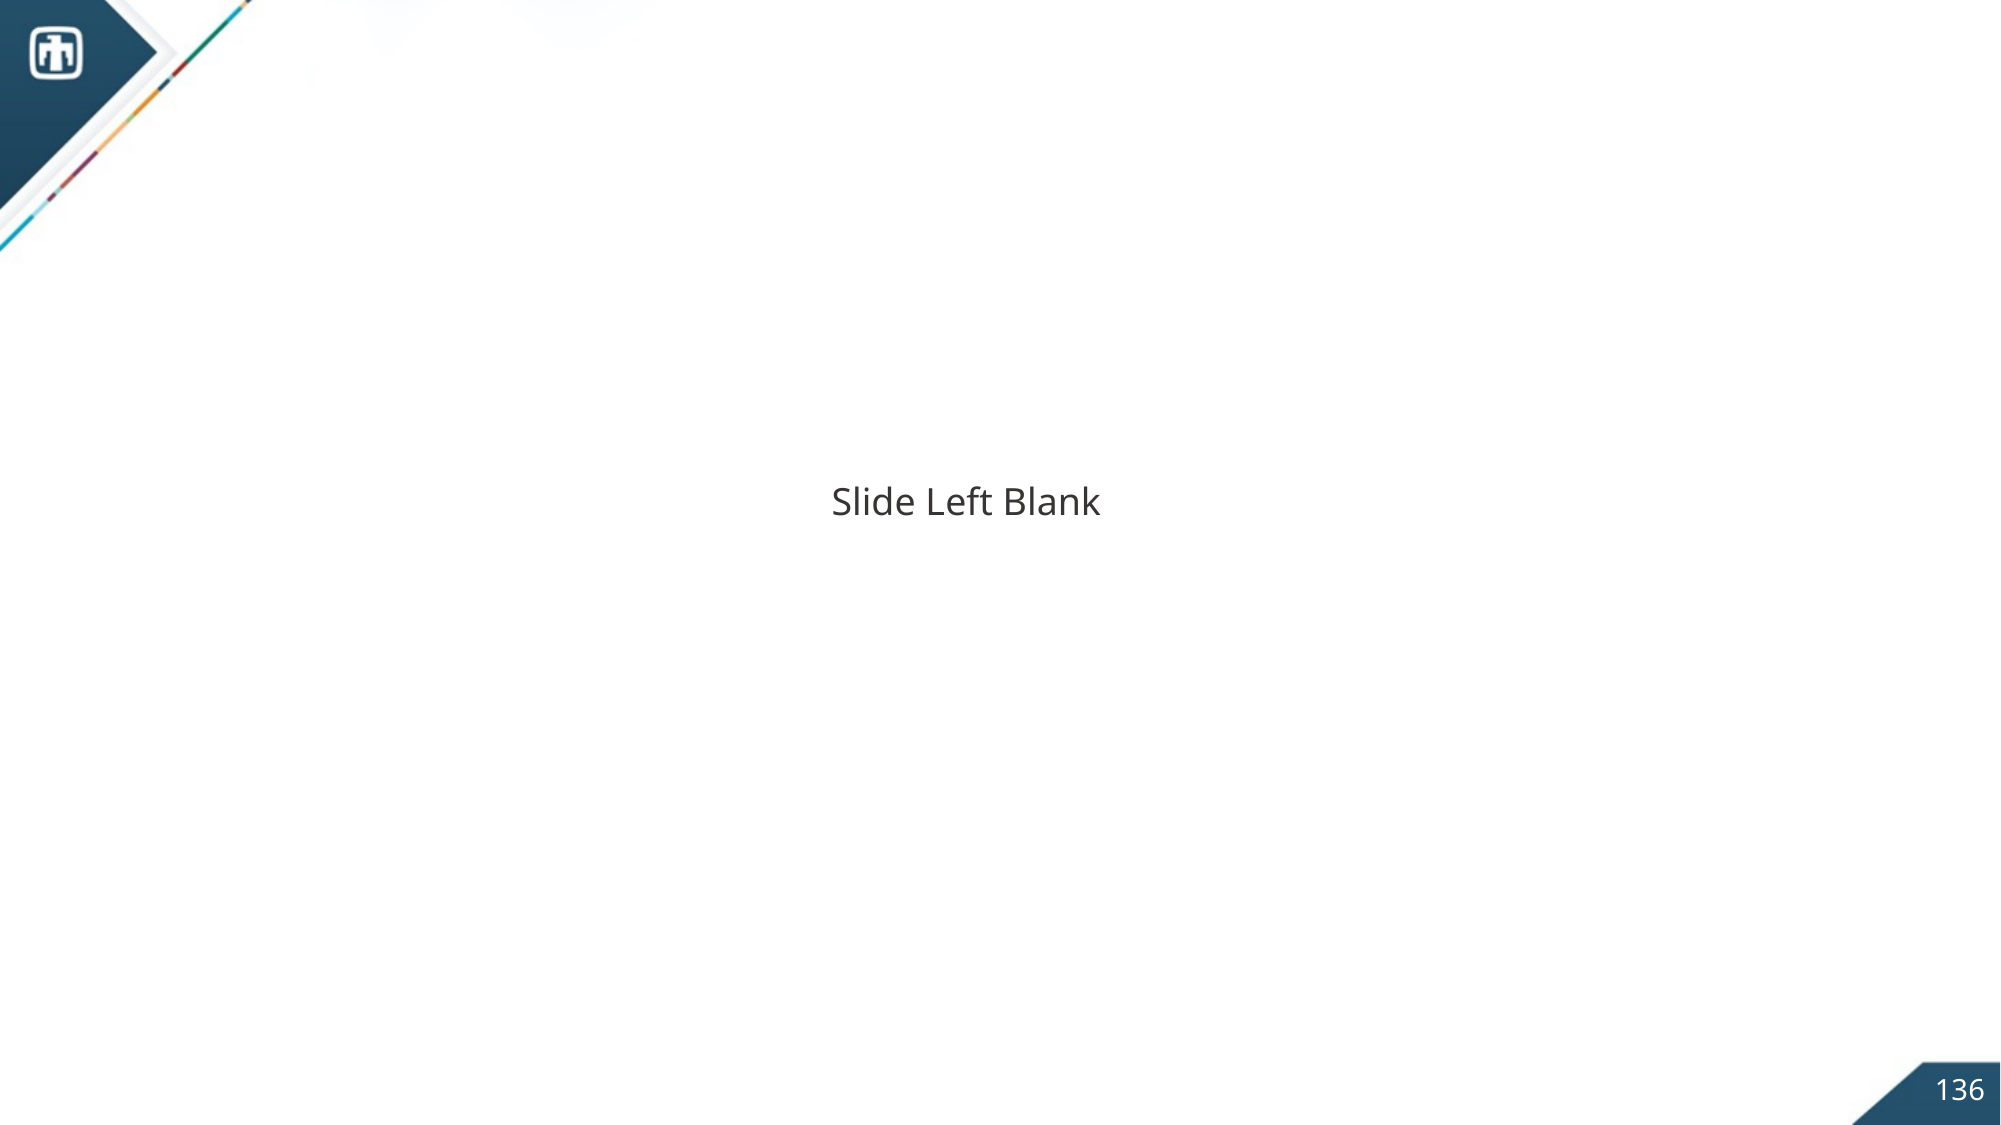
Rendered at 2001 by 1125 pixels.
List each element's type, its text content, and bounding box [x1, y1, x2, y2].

picture [0, 0, 2001, 1125]
slide_number 136 [1919, 1061, 2000, 1122]
text_box Slide Left Blank [772, 470, 1161, 625]
